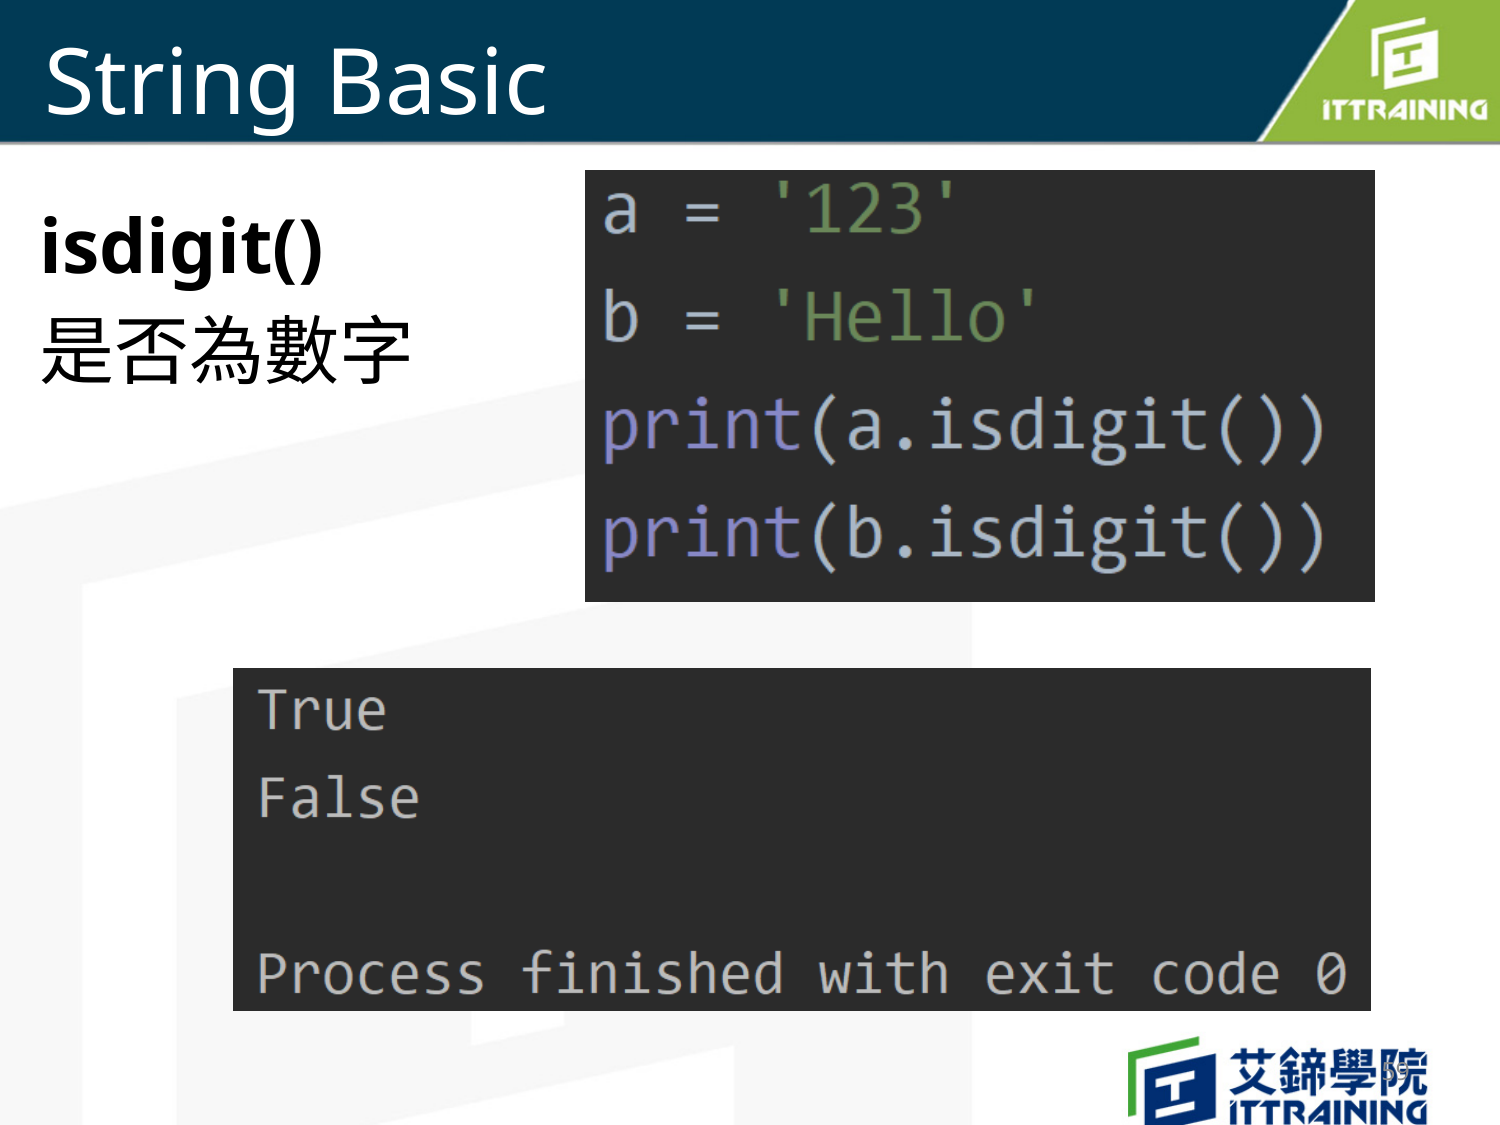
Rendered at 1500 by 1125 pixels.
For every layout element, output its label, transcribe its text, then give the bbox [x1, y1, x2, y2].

list isdigit() 是否為數字 [24, 191, 1375, 934]
slide_number 59 [1074, 1042, 1425, 1103]
picture [0, 0, 1500, 1125]
title String Basic [29, 0, 1380, 172]
